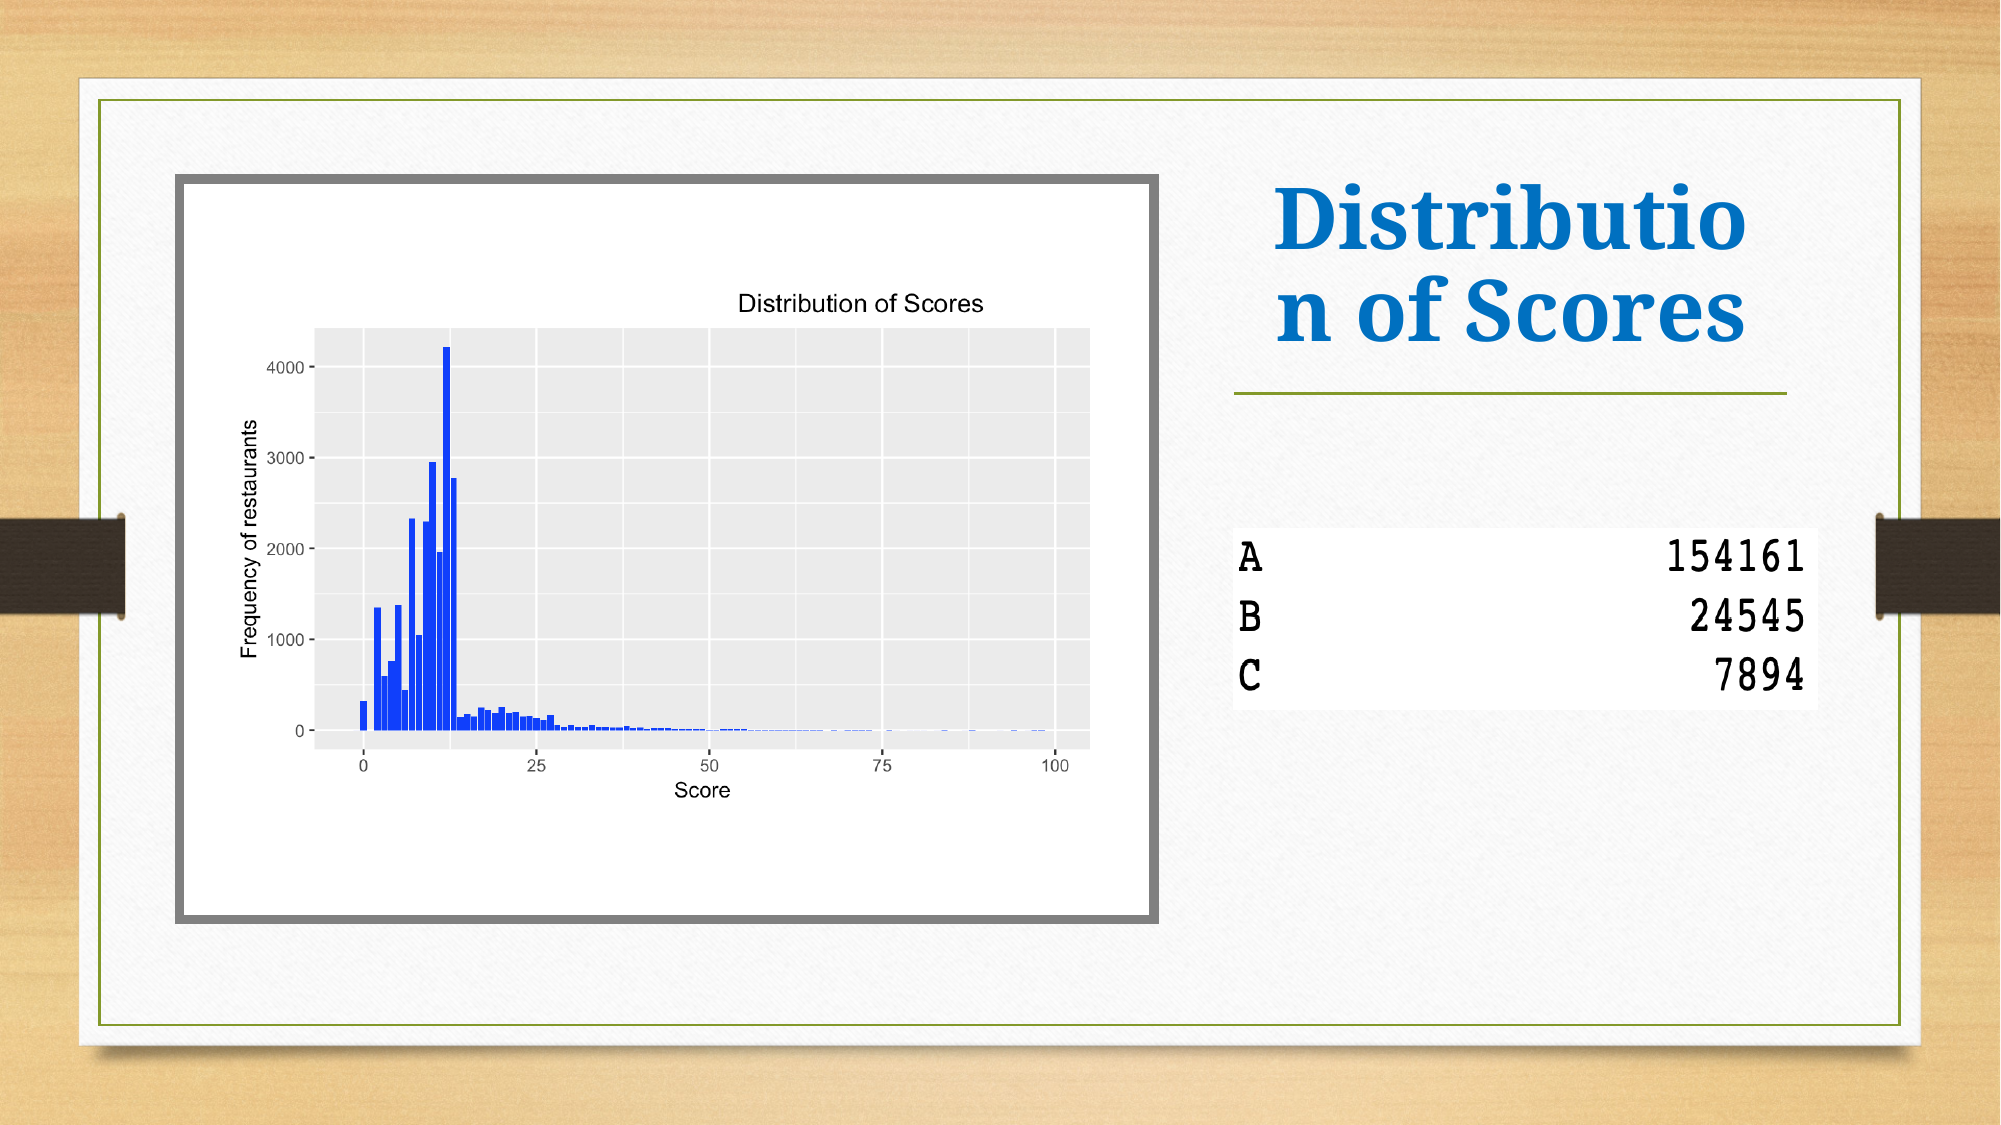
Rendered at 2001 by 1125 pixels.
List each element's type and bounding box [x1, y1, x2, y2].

picture [231, 284, 1098, 812]
text_box [0, 0, 2000, 1125]
list [1233, 527, 1818, 710]
